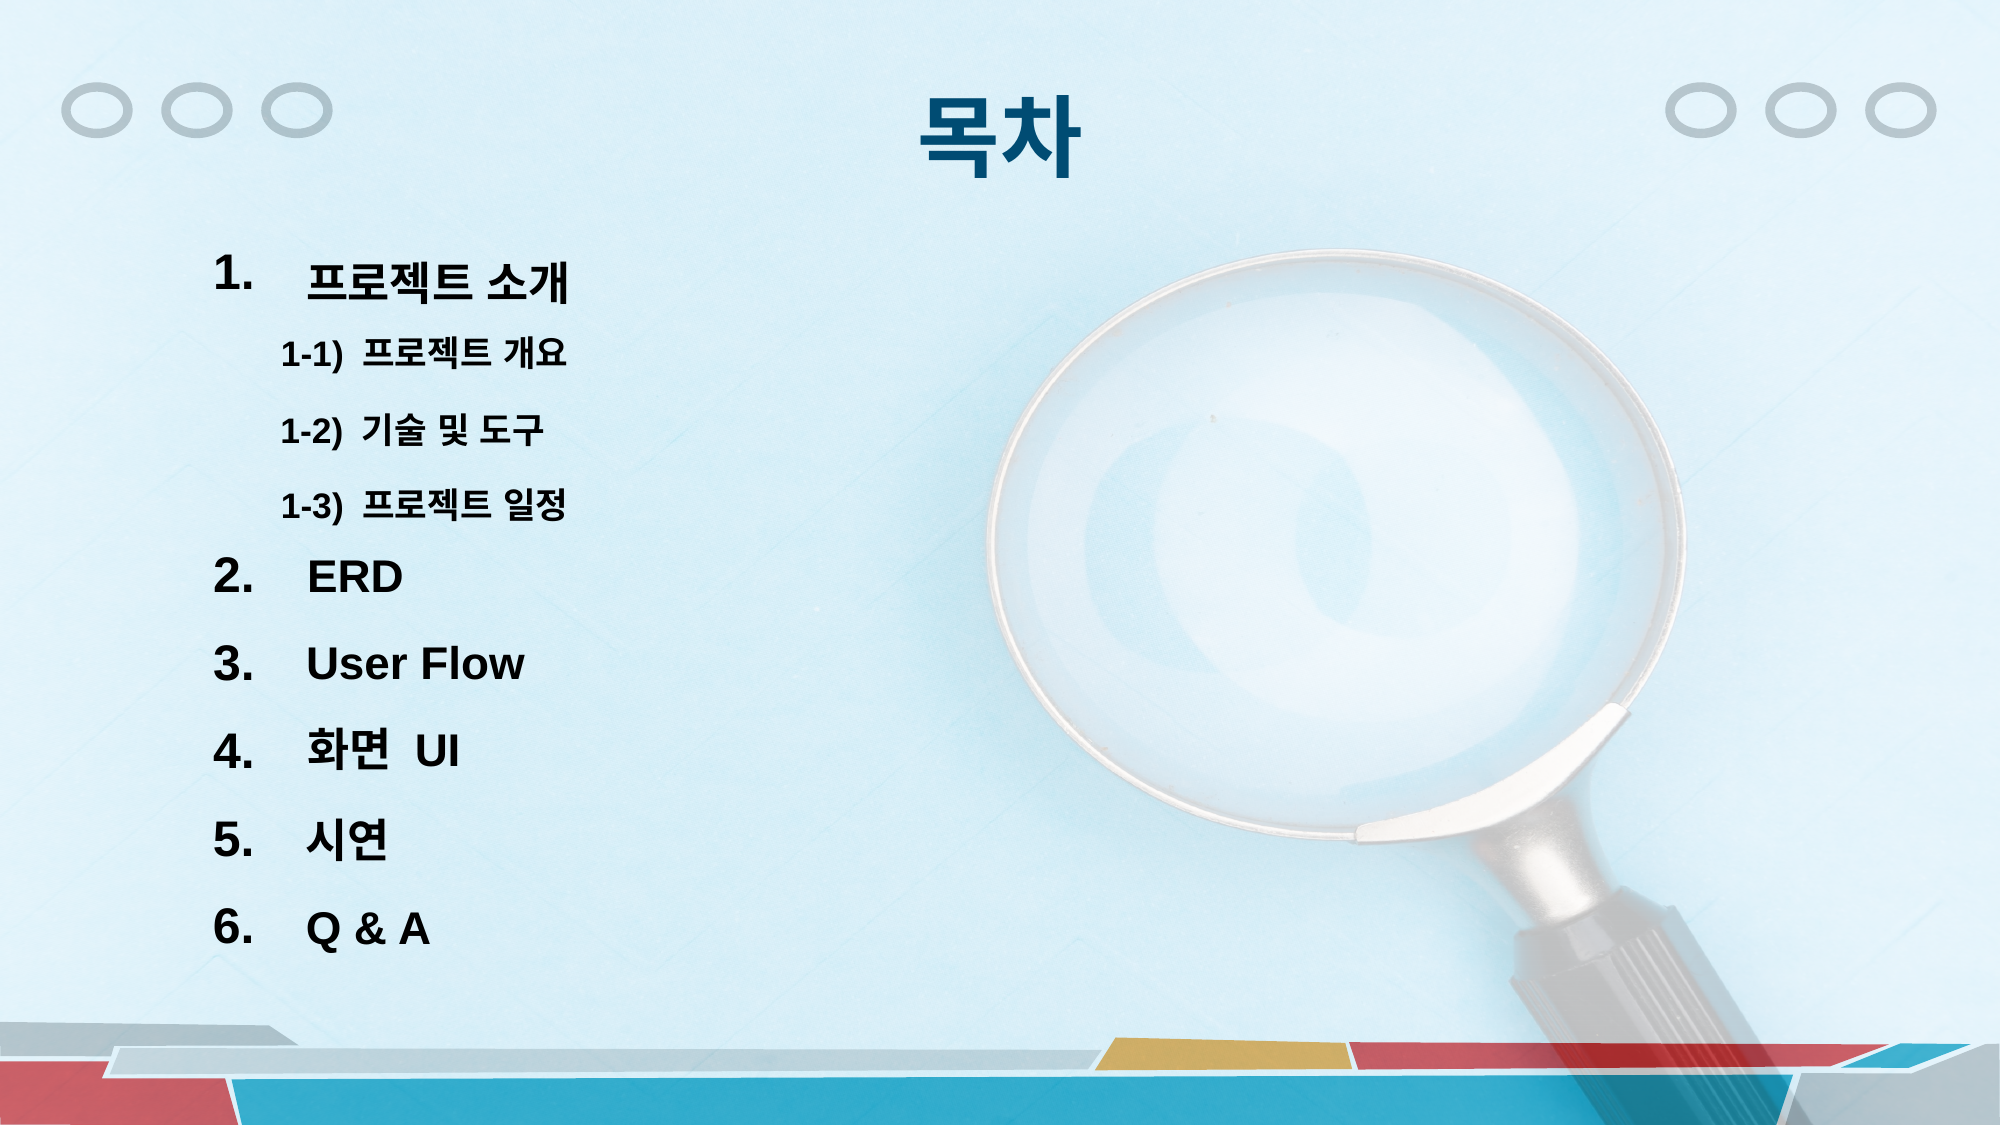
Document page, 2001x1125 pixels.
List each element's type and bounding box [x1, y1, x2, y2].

text_box [949, 287, 2000, 903]
picture [0, 0, 2000, 1125]
